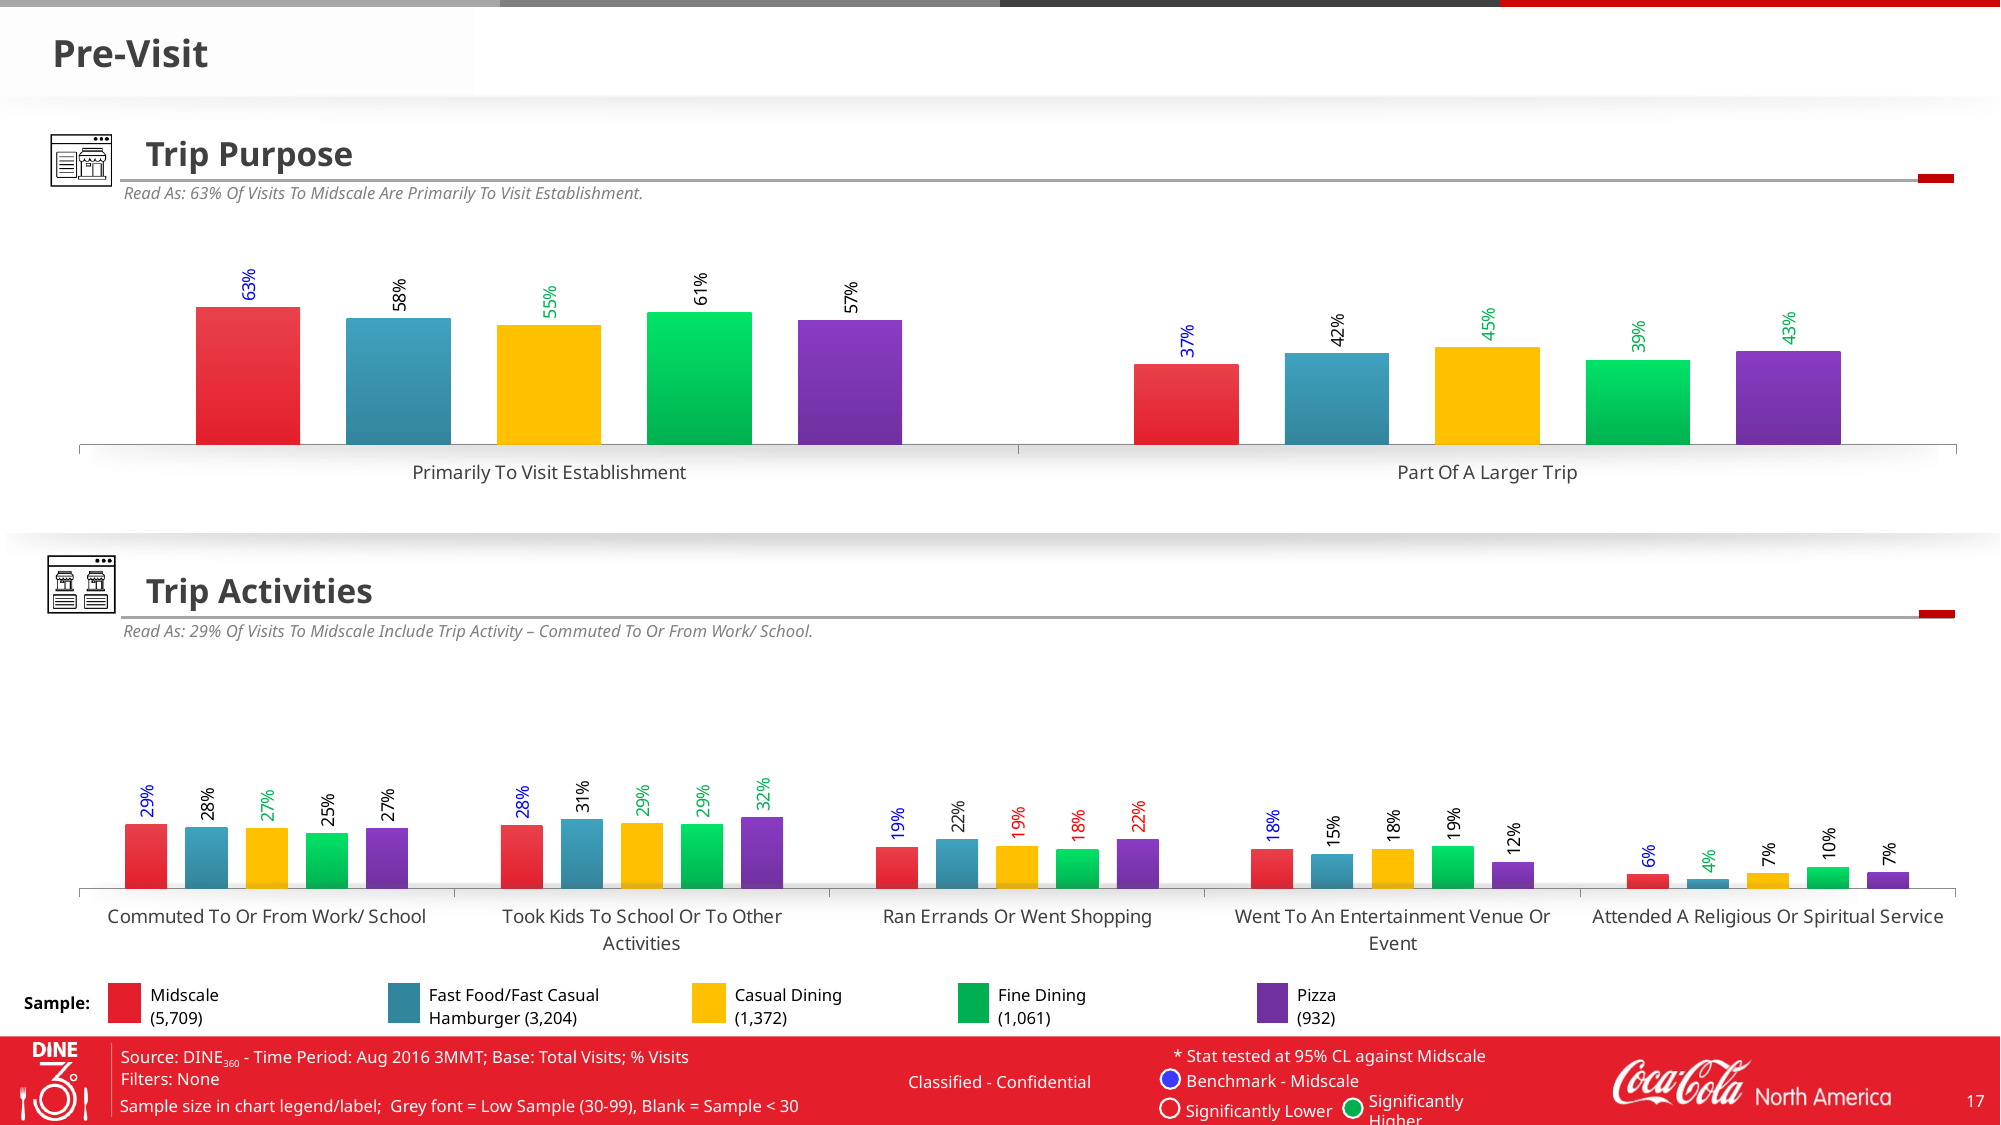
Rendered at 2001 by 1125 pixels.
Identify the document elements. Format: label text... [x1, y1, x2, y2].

chart [28, 650, 1978, 961]
text_box Trip Activities [131, 571, 994, 617]
text_box [0, 8, 475, 95]
picture [87, 443, 1938, 486]
picture [6, 533, 2000, 625]
text_box Read As: 29% Of Visits To Midscale Include Trip Activity – Commuted To Or From Work/ School. [122, 613, 960, 617]
chart [29, 210, 1979, 516]
slide_number 17 [1937, 1081, 2000, 1113]
text_box Read As: 29% Of Visits To Midscale Include Trip Activity – Commuted To Or From Work/ School. [108, 618, 960, 648]
text_box Trip Purpose [130, 134, 983, 179]
text_box Pre-Visit [27, 22, 451, 83]
picture [91, 882, 1858, 924]
picture [20, 1042, 90, 1121]
picture [0, 95, 2000, 197]
text_box Read As: 63% Of Visits To Midscale Are Primarily To Visit Establishment. [108, 175, 960, 210]
